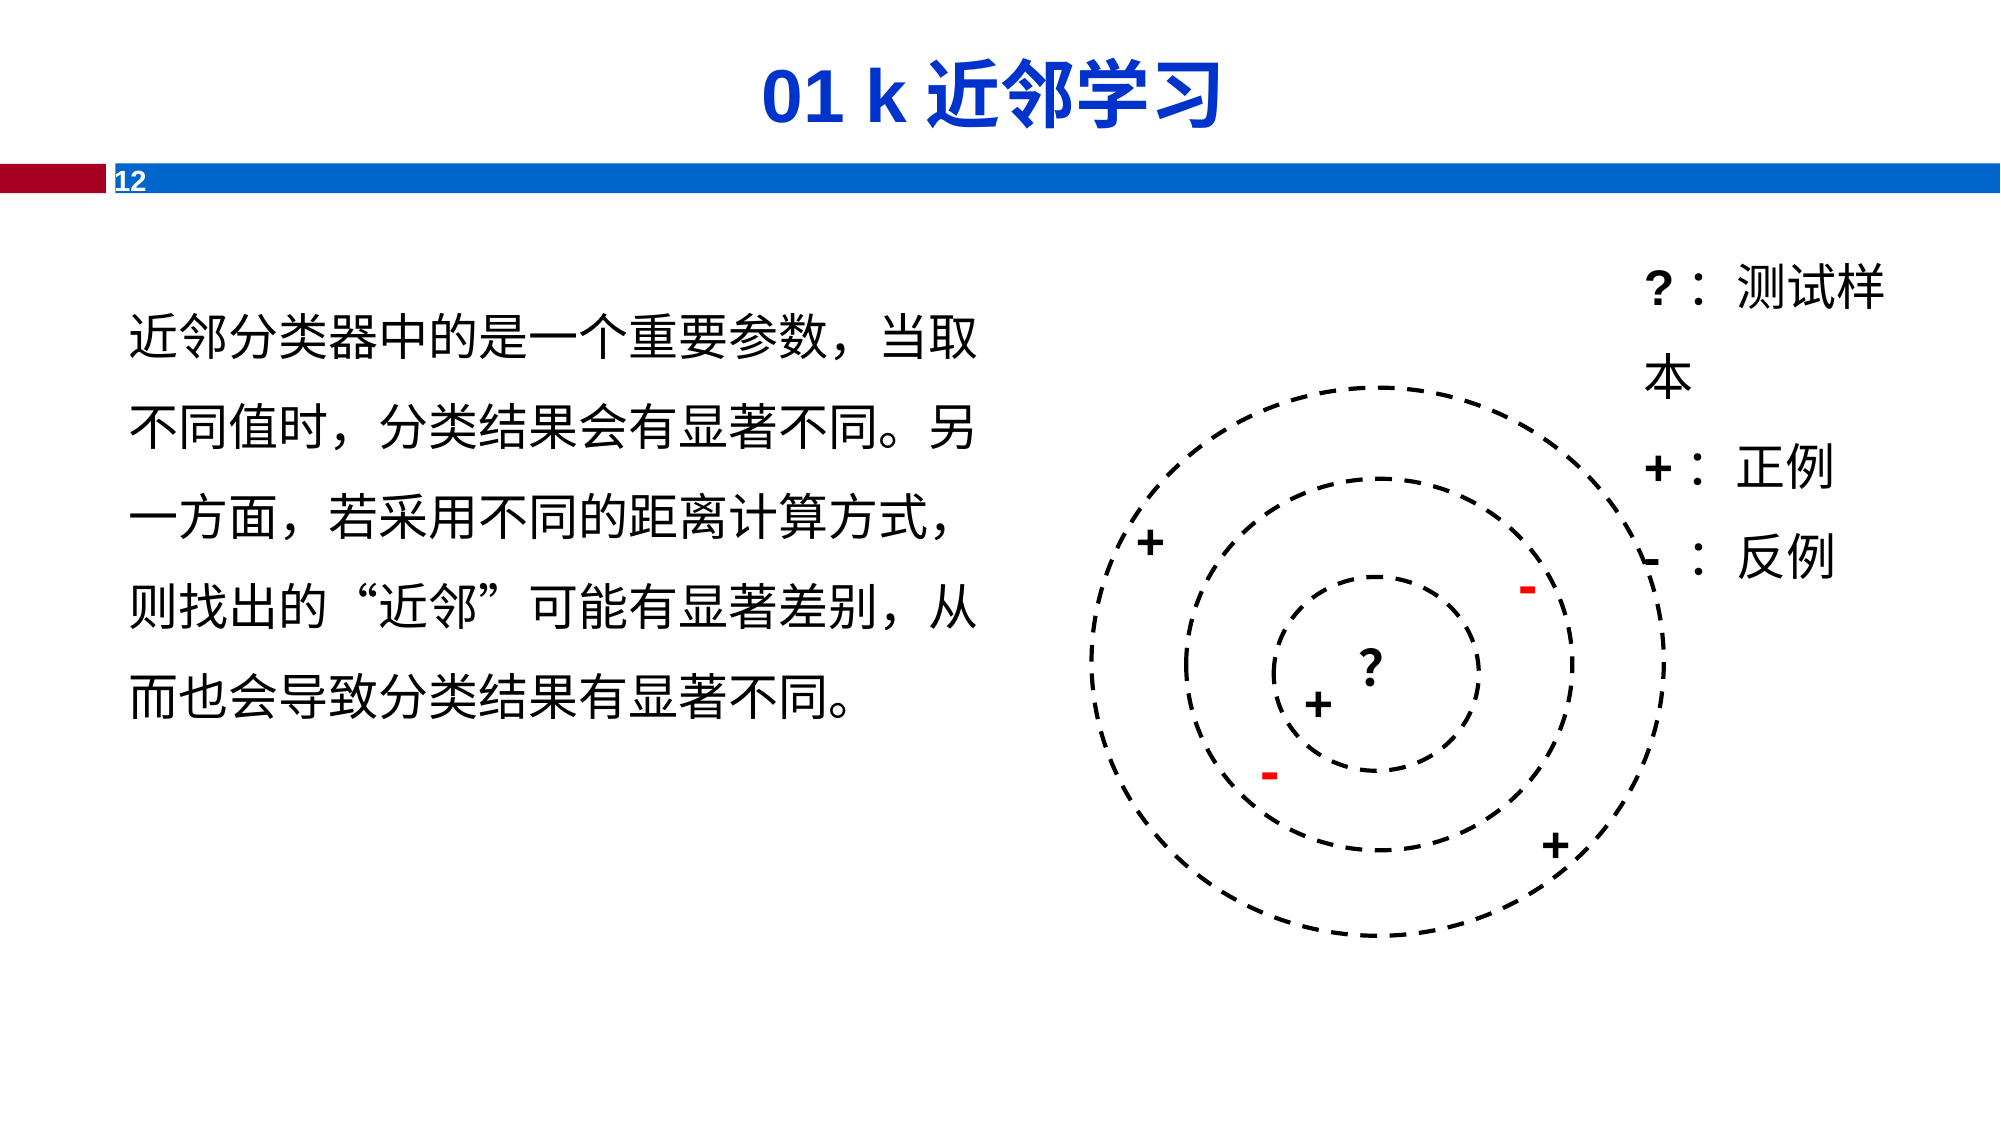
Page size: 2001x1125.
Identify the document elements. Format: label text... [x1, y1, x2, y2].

text_box - [1245, 726, 1300, 811]
text_box - [1503, 540, 1559, 625]
text_box + [1526, 805, 1592, 881]
text_box + [1289, 663, 1355, 739]
title 01 k近邻学习 [48, 36, 1939, 148]
text_box ?：测试样本 +：正例 - ：反例 [1629, 218, 1943, 593]
text_box ？ [1344, 628, 1433, 704]
text_box [1089, 385, 1666, 938]
text_box + [1121, 502, 1187, 577]
